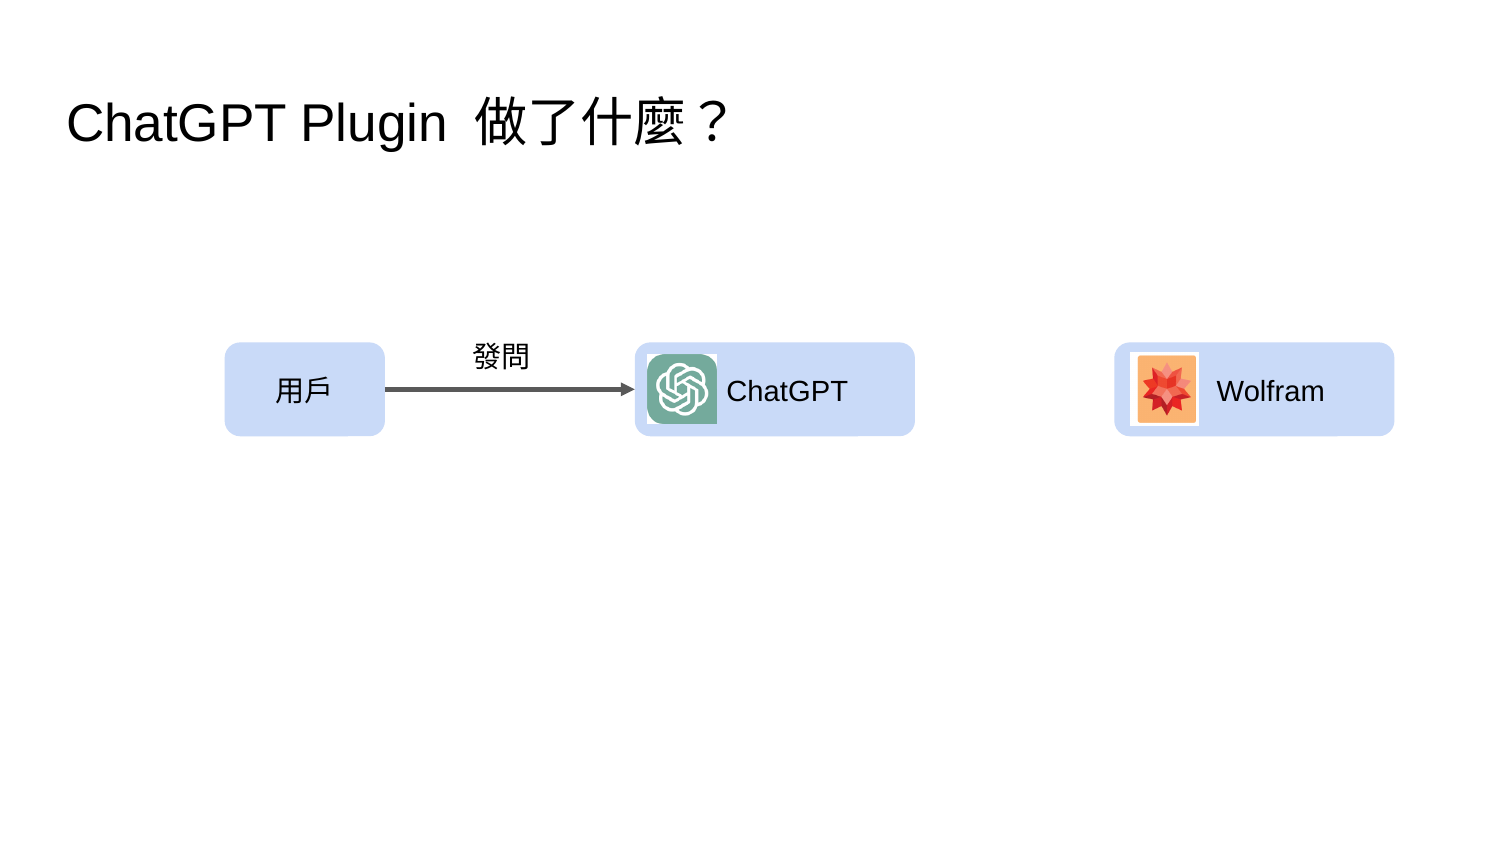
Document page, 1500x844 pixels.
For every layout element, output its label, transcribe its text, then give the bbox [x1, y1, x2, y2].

picture [1129, 352, 1200, 427]
text_box 發問 [457, 323, 551, 388]
picture [647, 354, 718, 424]
text_box ChatGPT [634, 342, 916, 437]
text_box 用戶 [224, 342, 385, 437]
text_box Wolfram [1114, 342, 1395, 437]
title ChatGPT Plugin 做了什麼？ [51, 72, 1449, 167]
